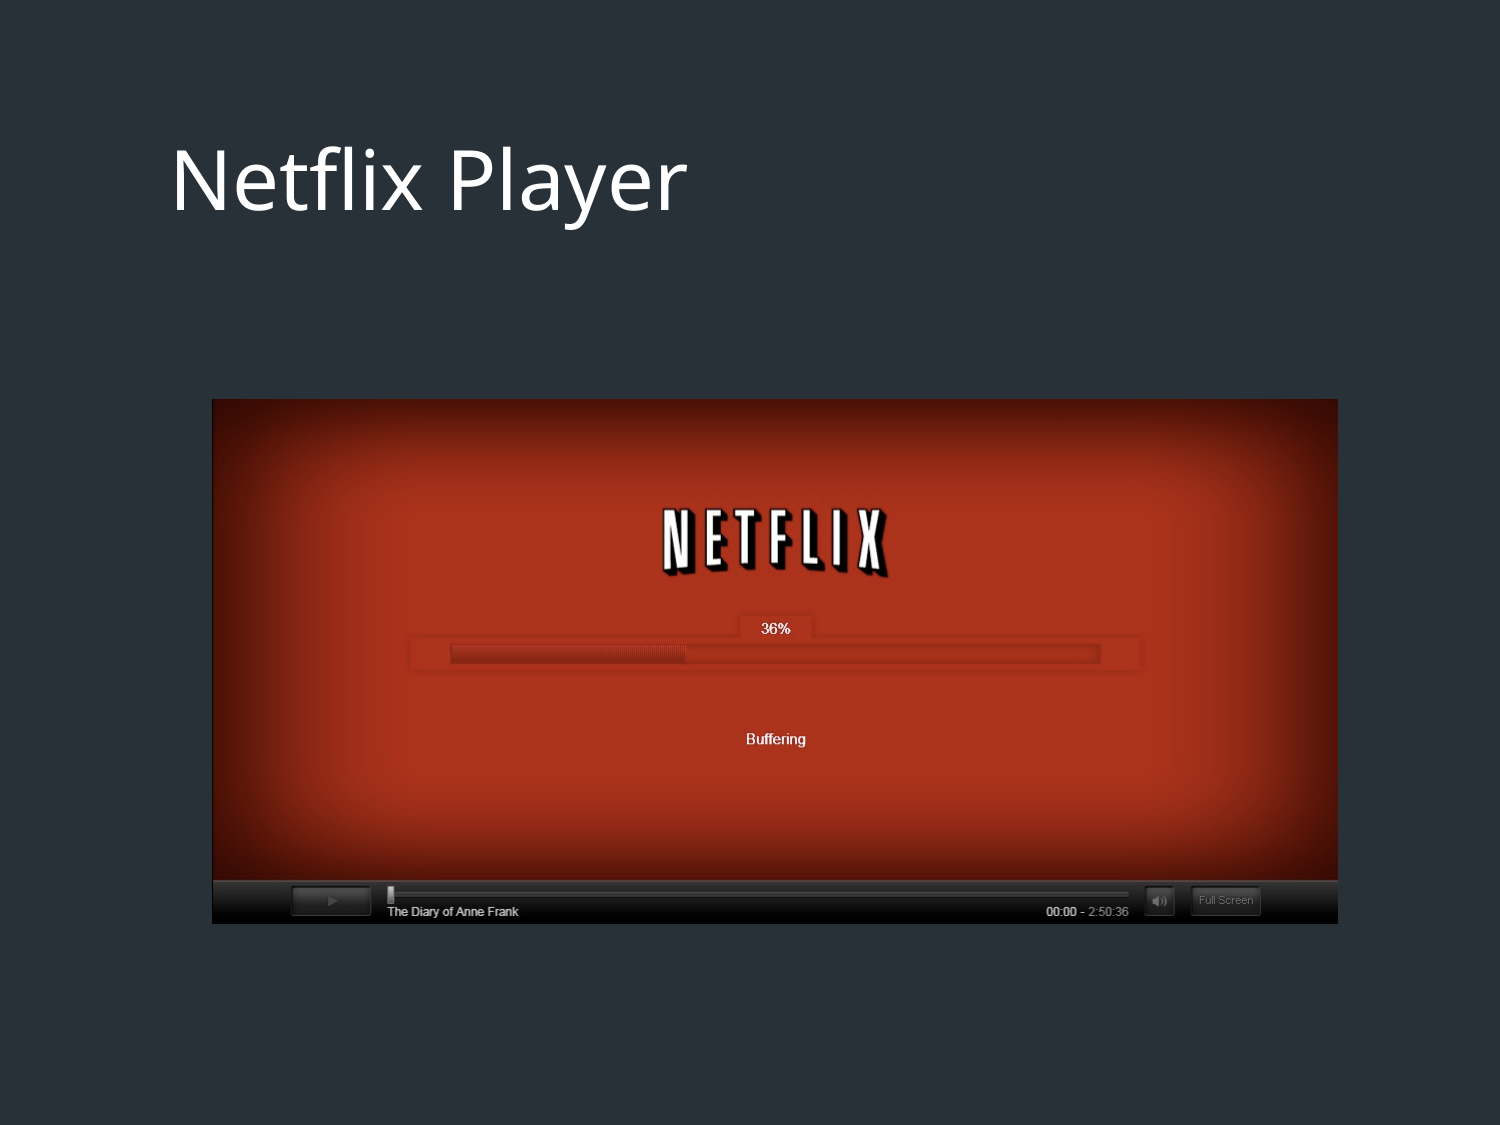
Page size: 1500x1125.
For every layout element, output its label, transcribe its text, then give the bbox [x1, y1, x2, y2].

picture [211, 399, 1338, 924]
title Netflix Player [154, 45, 1355, 236]
